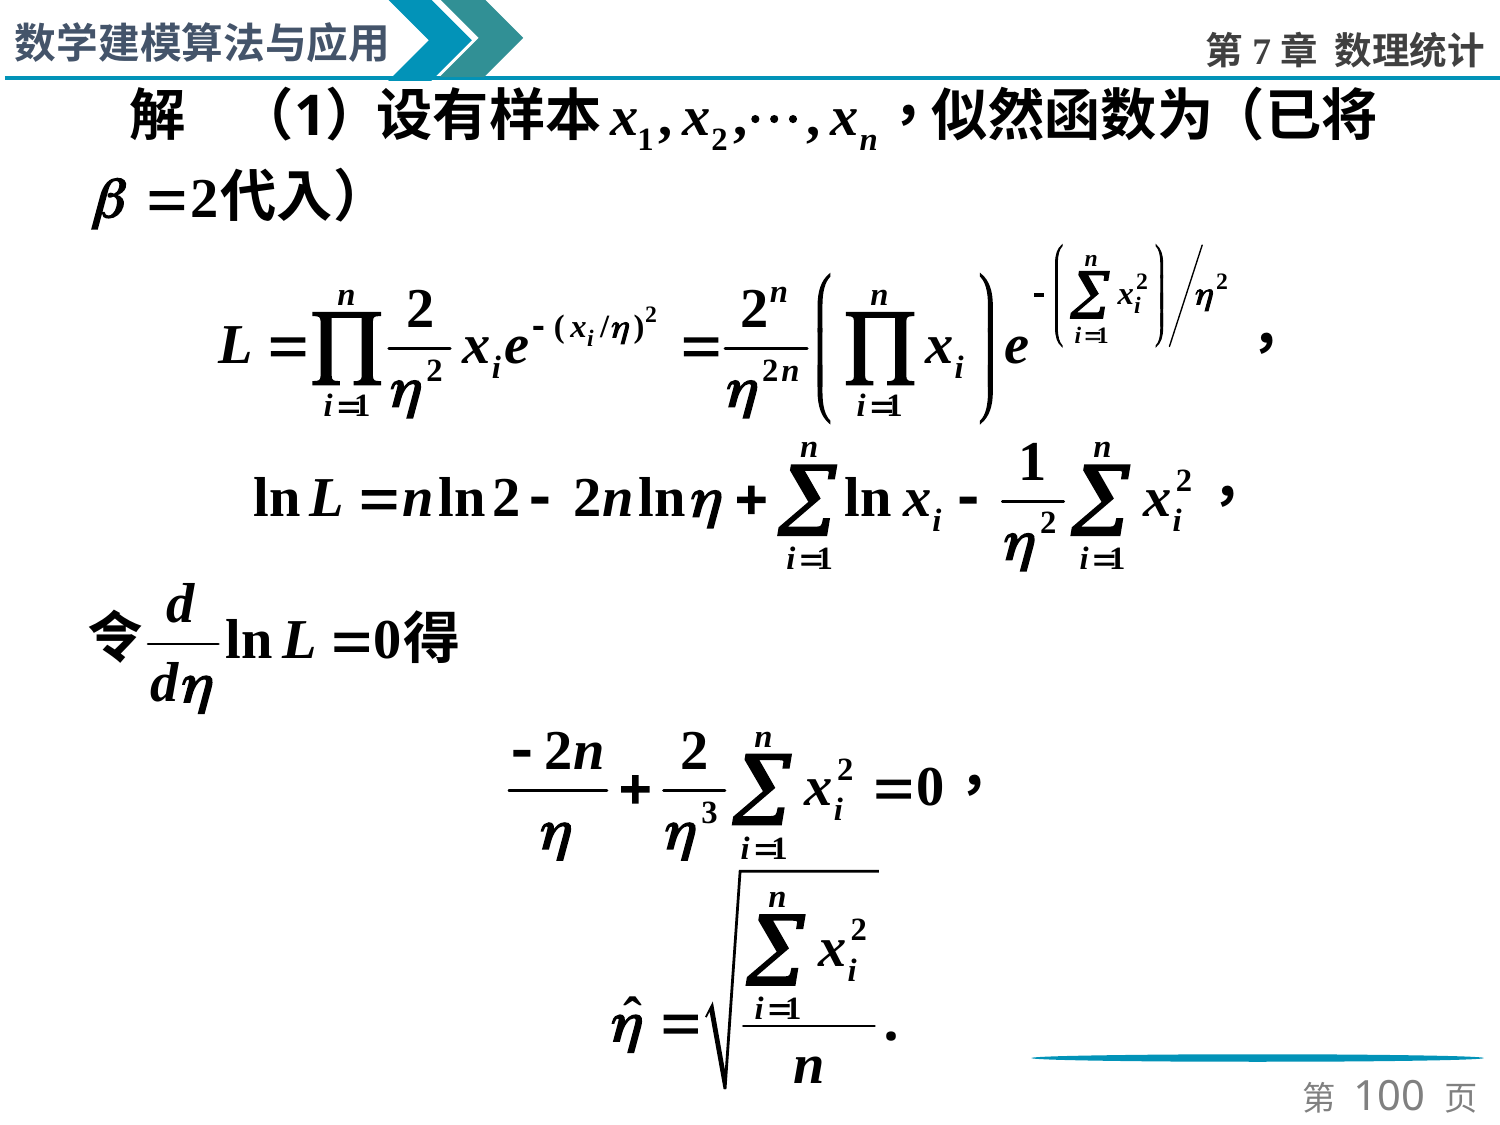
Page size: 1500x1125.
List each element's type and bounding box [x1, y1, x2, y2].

text_box [87, 77, 1377, 1125]
